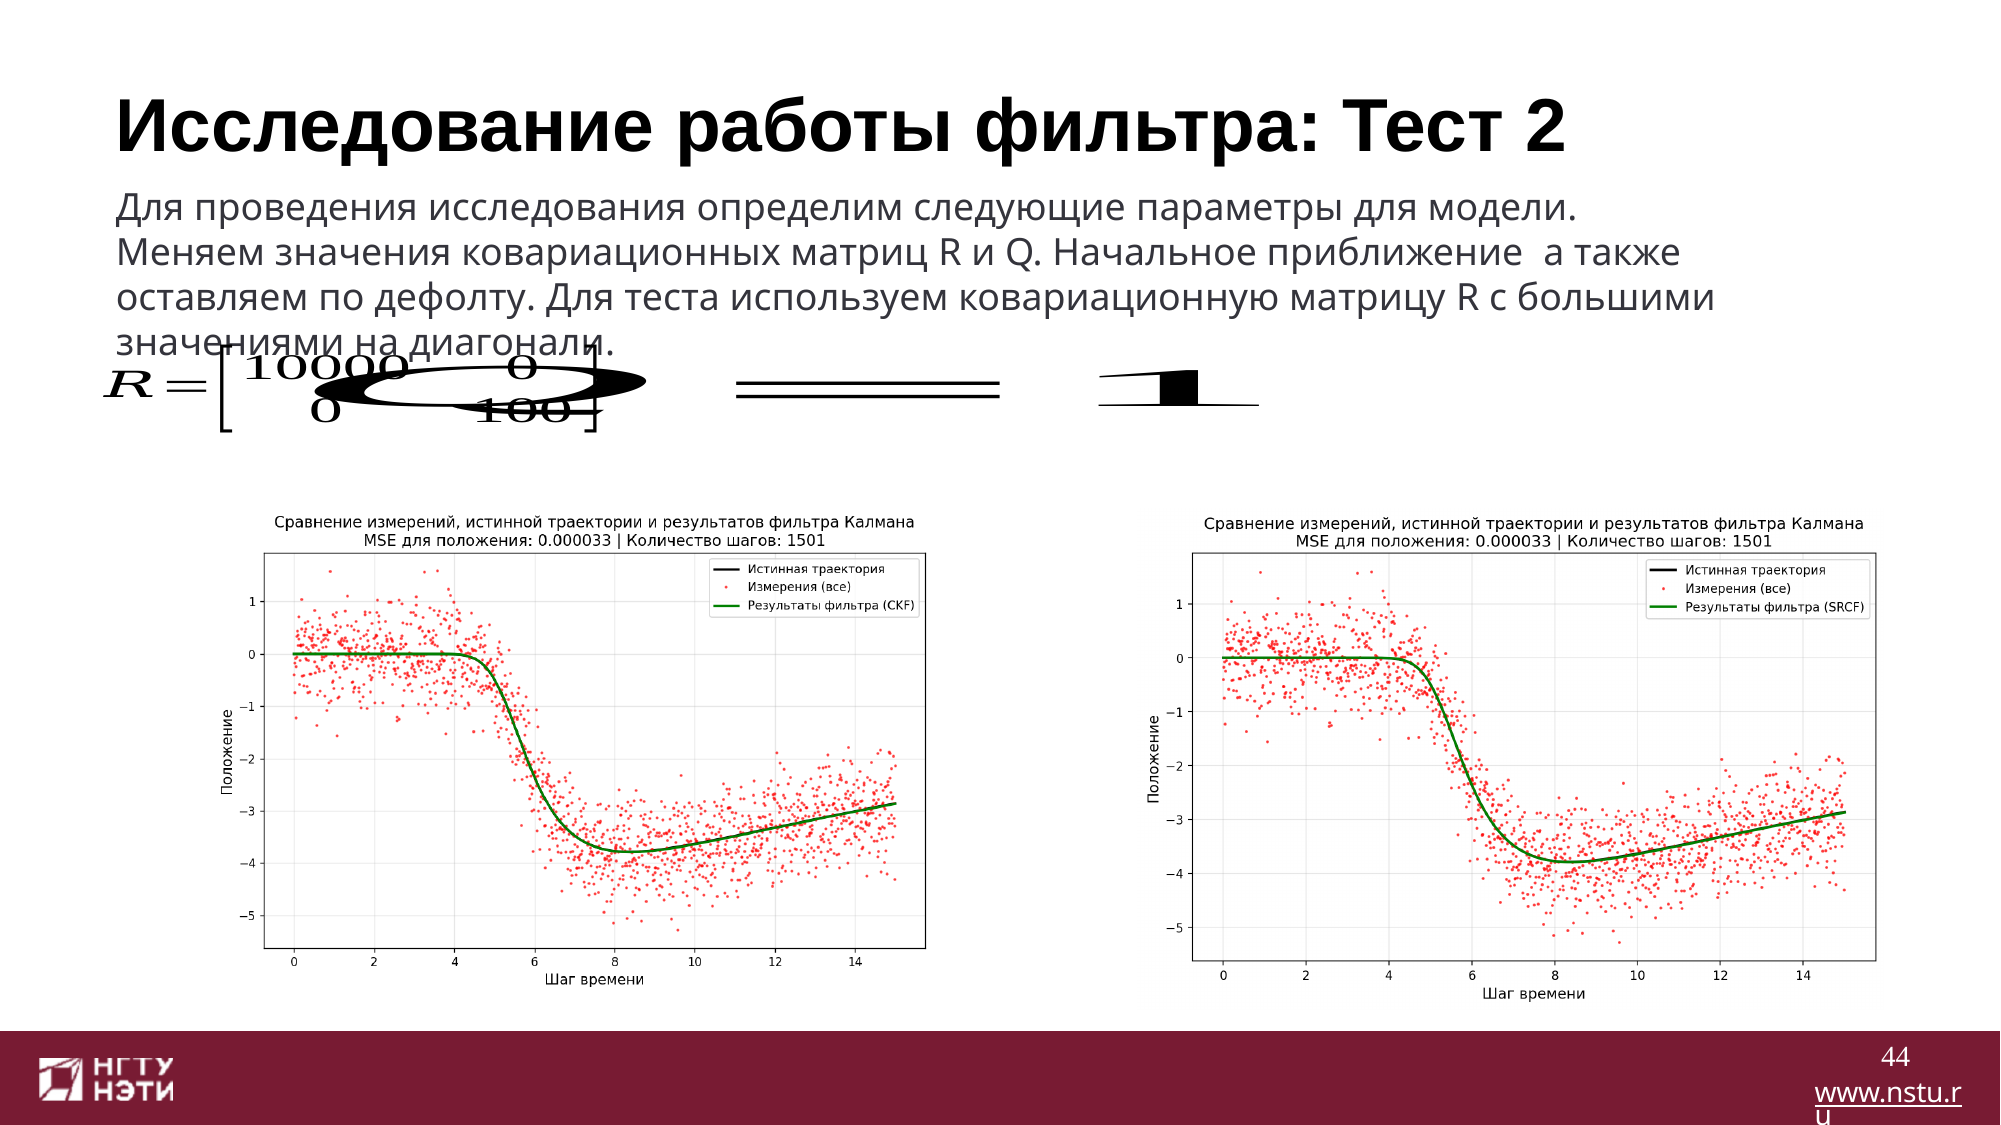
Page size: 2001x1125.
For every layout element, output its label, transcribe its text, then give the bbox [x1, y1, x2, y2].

slide_number 44 [1449, 1037, 1910, 1084]
text_box www.nstu.ru [1812, 1079, 1972, 1113]
picture [1137, 507, 1884, 1010]
picture [187, 499, 989, 1002]
picture [39, 1058, 173, 1101]
